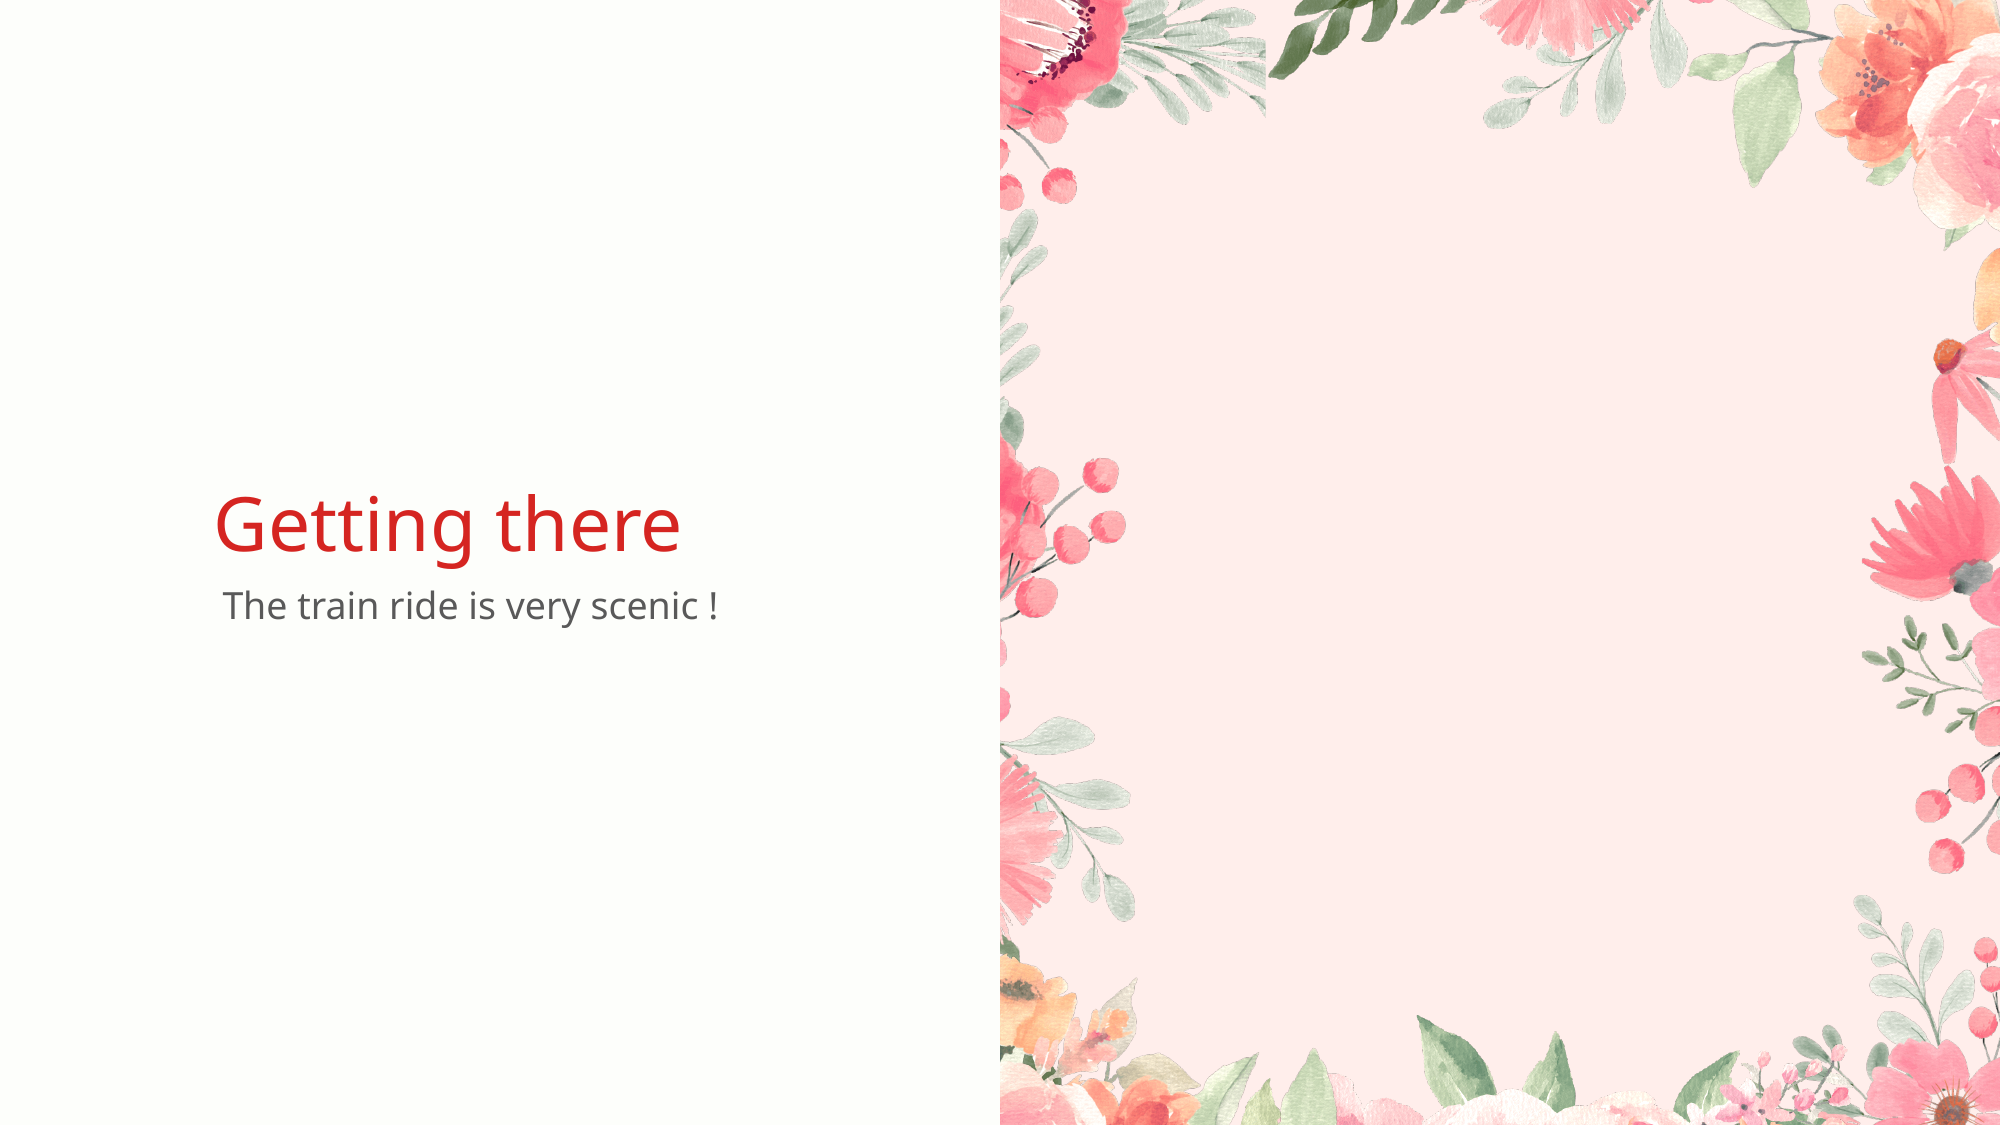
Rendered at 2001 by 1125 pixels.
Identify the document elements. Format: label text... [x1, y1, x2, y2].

text_box The train ride is very scenic ! [207, 574, 874, 635]
picture [1000, 0, 2000, 1125]
picture [1000, 0, 1266, 895]
text_box Getting there [199, 468, 806, 574]
